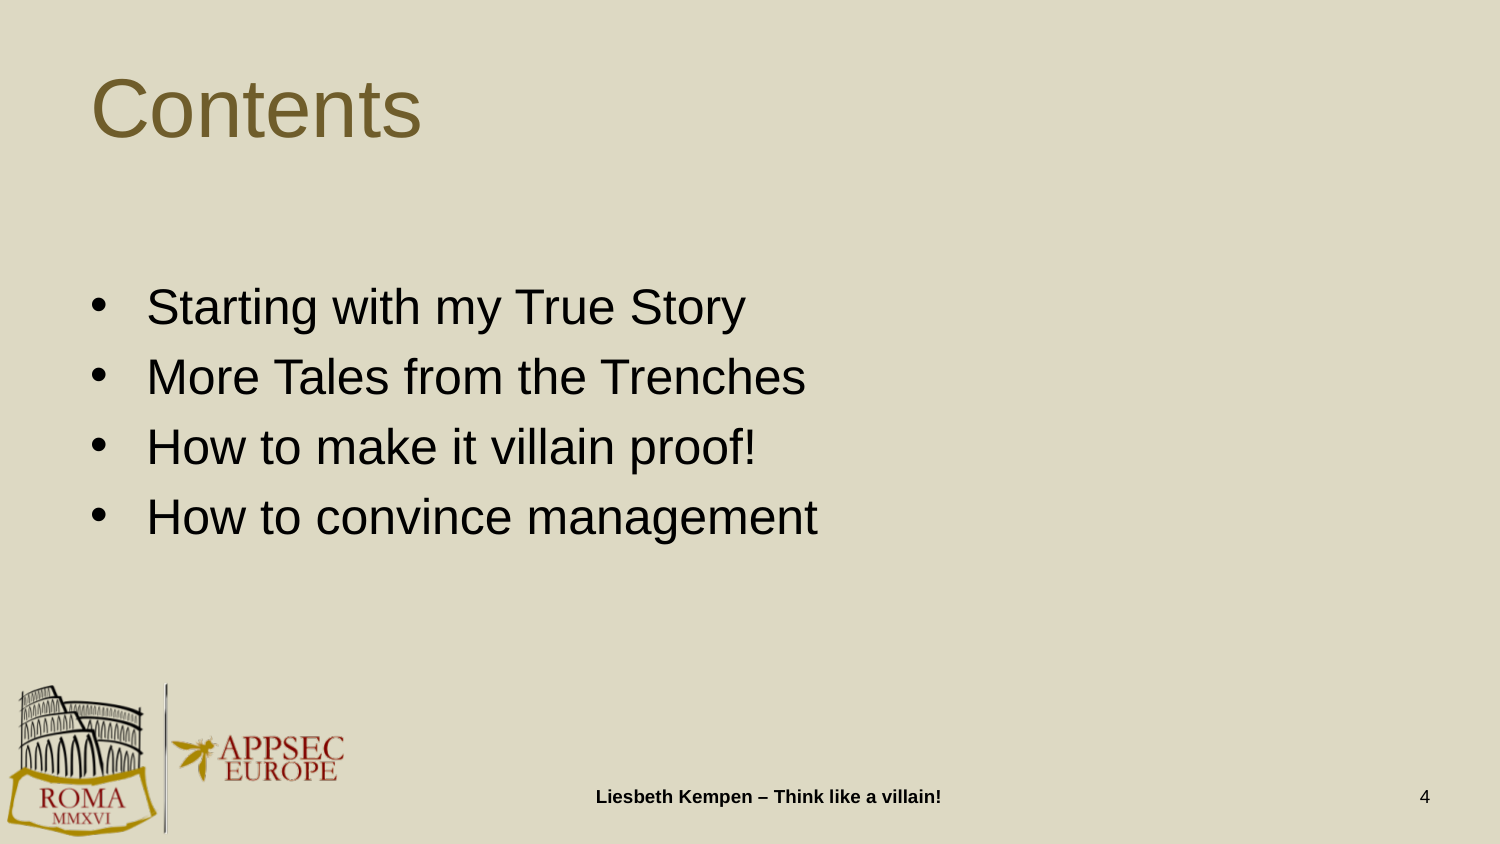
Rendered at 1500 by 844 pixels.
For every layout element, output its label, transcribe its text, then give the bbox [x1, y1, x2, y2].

slide_number 4 [1360, 777, 1490, 823]
list Starting with my True Story More Tales from the Trenches How to make it villain proof! How to convince management [75, 196, 1425, 705]
picture [0, 621, 370, 844]
title Contents [75, 33, 1425, 175]
footer Liesbeth Kempen – Think like a villain! [474, 777, 1063, 823]
